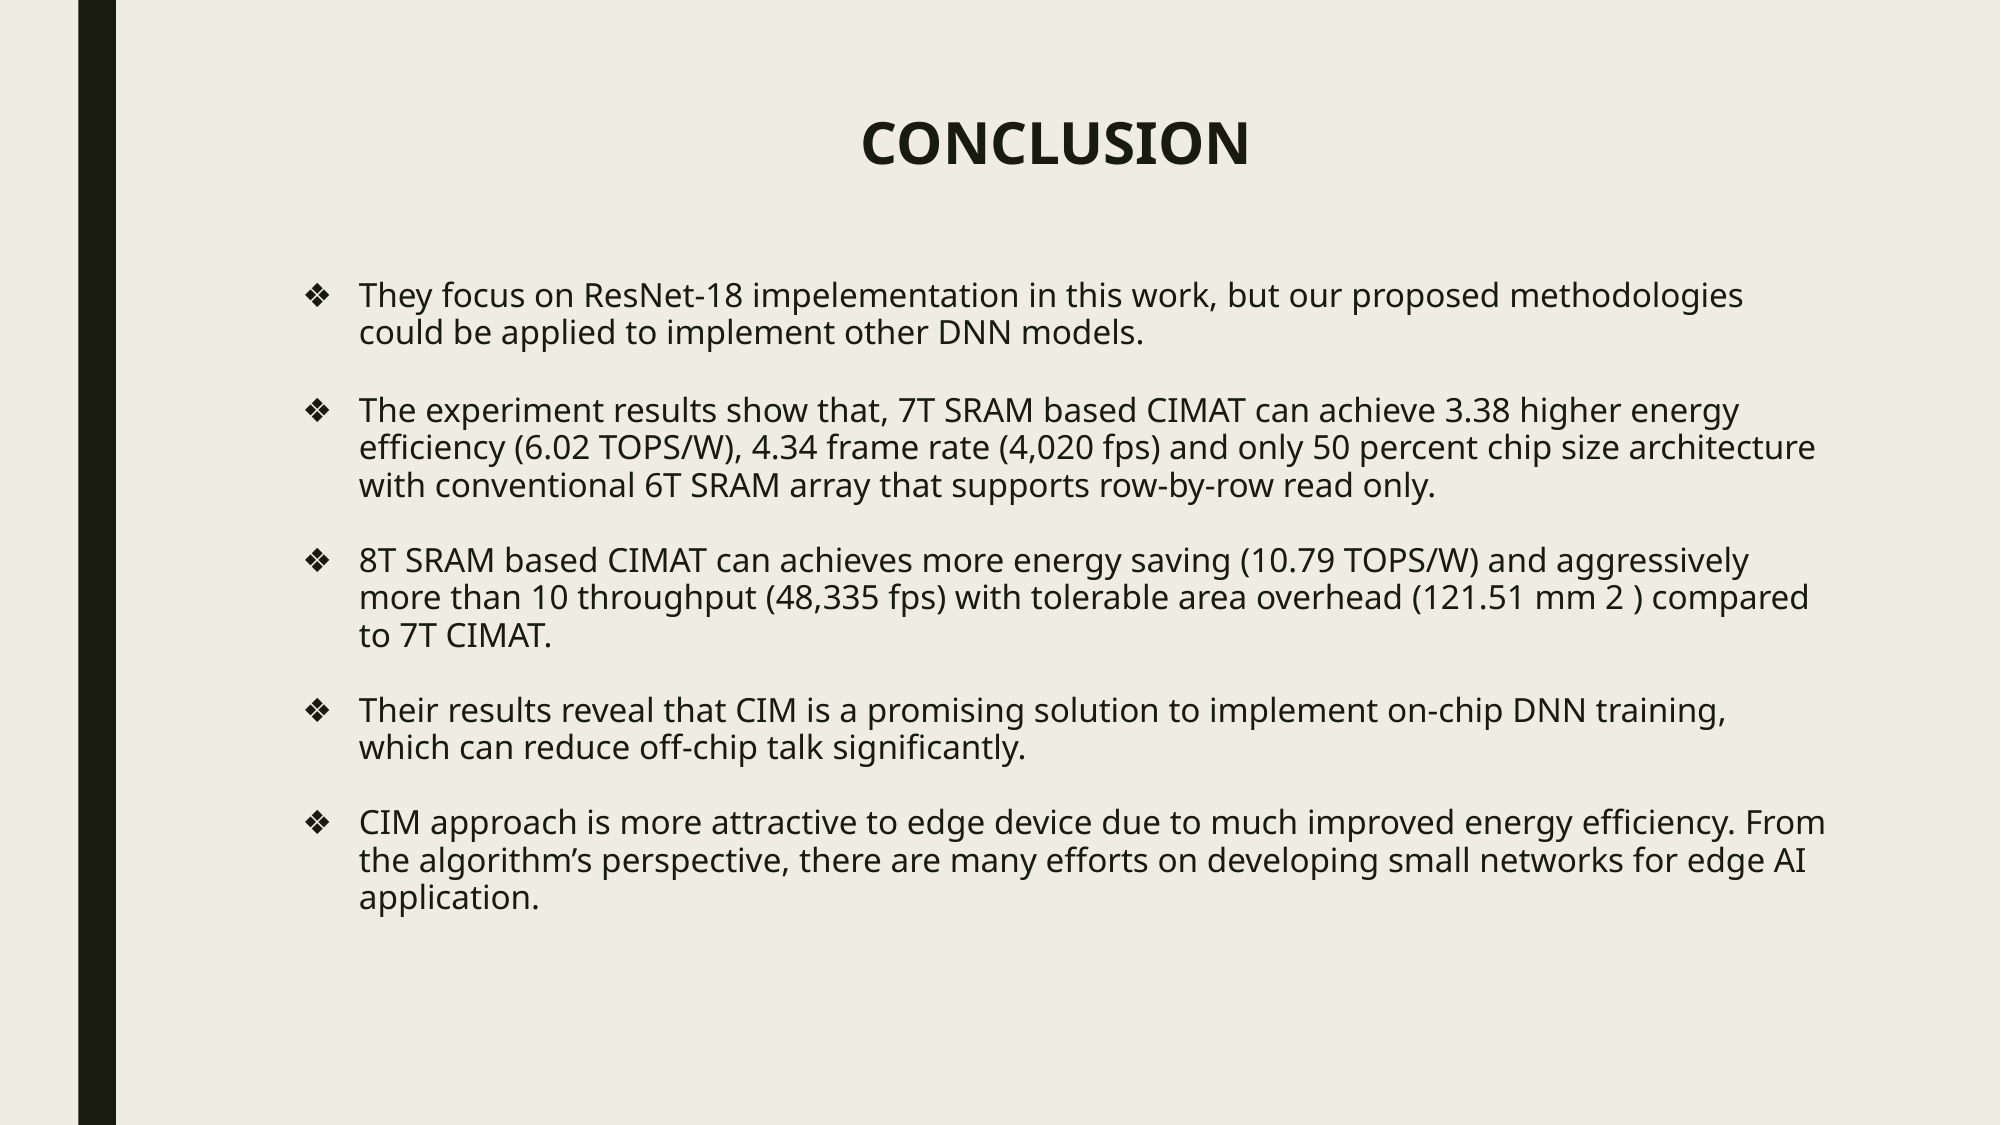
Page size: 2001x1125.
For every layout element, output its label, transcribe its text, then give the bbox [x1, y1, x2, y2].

title CONCLUSION [813, 106, 1300, 181]
list They focus on ResNet-18 impelementation in this work, but our proposed methodologies could be applied to implement other DNN models. The experiment results show that, 7T SRAM based CIMAT can achieve 3.38 higher energy efficiency (6.02 TOPS/W), 4.34 frame rate (4,020 fps) and only 50 percent chip size architecture with conventional 6T SRAM array that supports row-by-row read only. 8T SRAM based CIMAT can achieves more energy saving (10.79 TOPS/W) and aggressively more than 10 throughput (48,335 fps) with tolerable area overhead (121.51 mm 2 ) compared to 7T CIMAT. Their results reveal that CIM is a promising solution to implement on-chip DNN training, which can reduce off-chip talk significantly. CIM approach is more attractive to edge device due to much improved energy efficiency. From the algorithm’s perspective, there are many efforts on developing small networks for edge AI application. [268, 269, 1844, 982]
